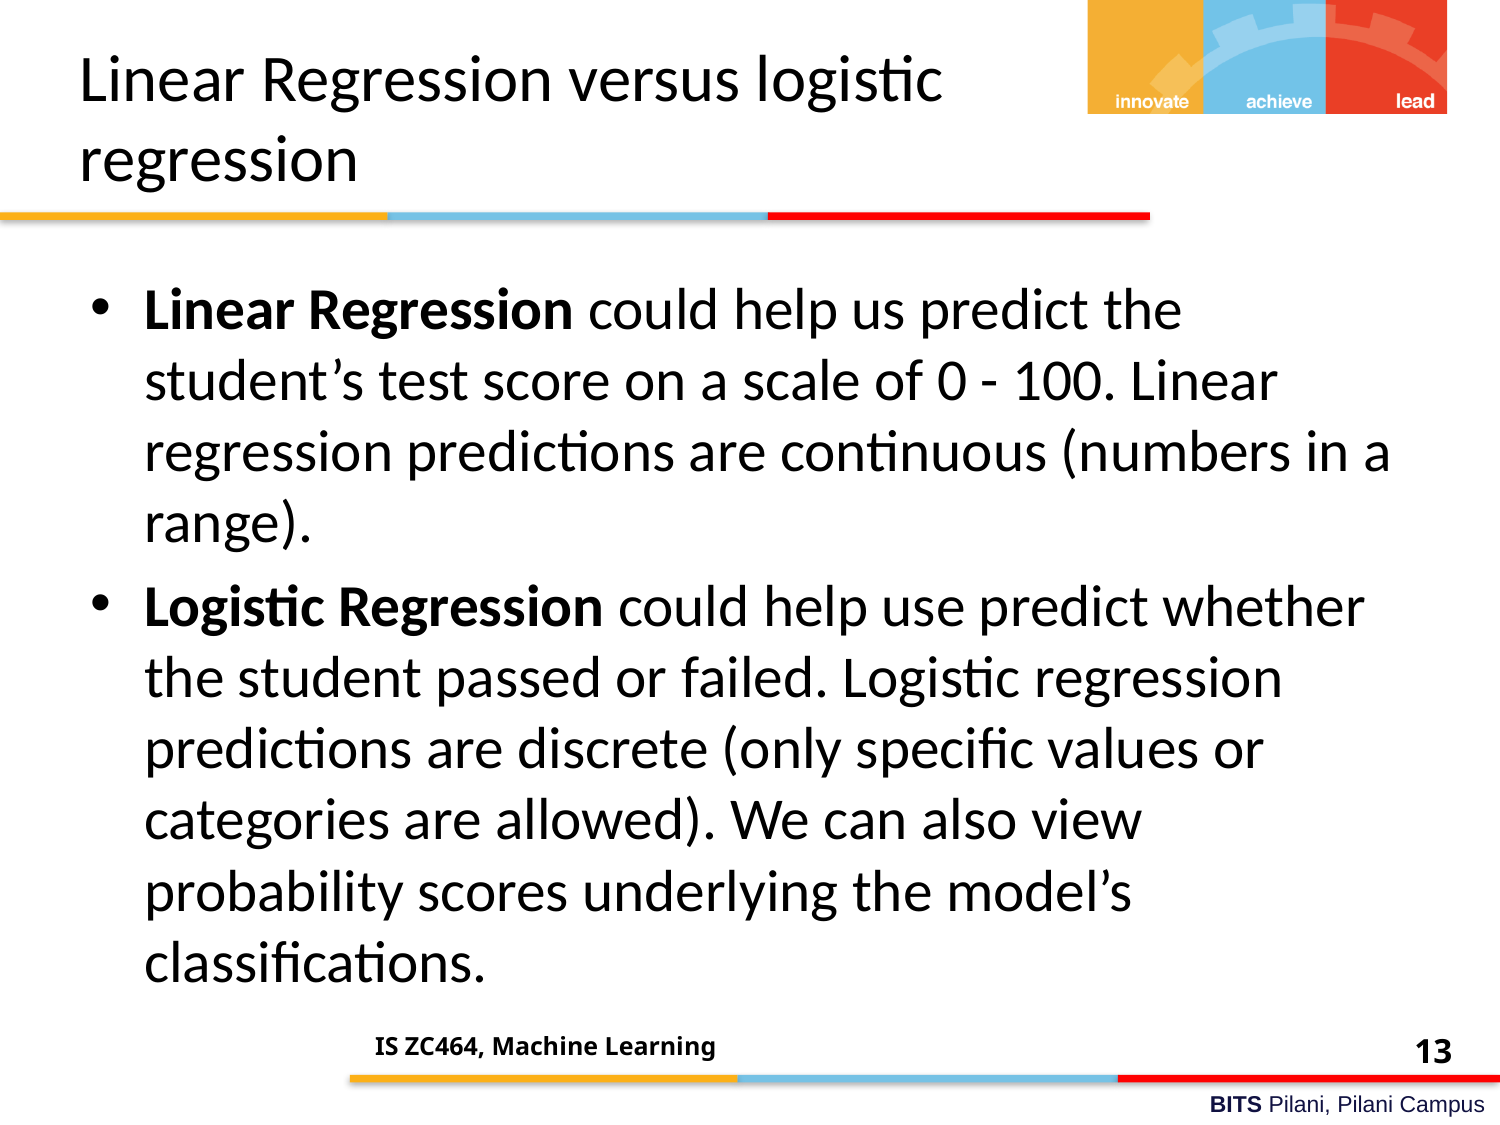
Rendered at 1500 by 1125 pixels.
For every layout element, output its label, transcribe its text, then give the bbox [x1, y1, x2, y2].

footer IS ZC464, Machine Learning [360, 1023, 1081, 1084]
slide_number 13 [1399, 1023, 1500, 1072]
list Linear Regression could help us predict the student’s test score on a scale of 0 - 100. Linear regression predictions are continuous (numbers in a range). Logistic Regression could help use predict whether the student passed or failed. Logistic regression predictions are discrete (only specific values or categories are allowed). We can also view probability scores underlying the model’s classifications. [75, 262, 1425, 1005]
title Linear Regression versus logistic regression [64, 45, 1069, 185]
picture [1087, 0, 1448, 114]
